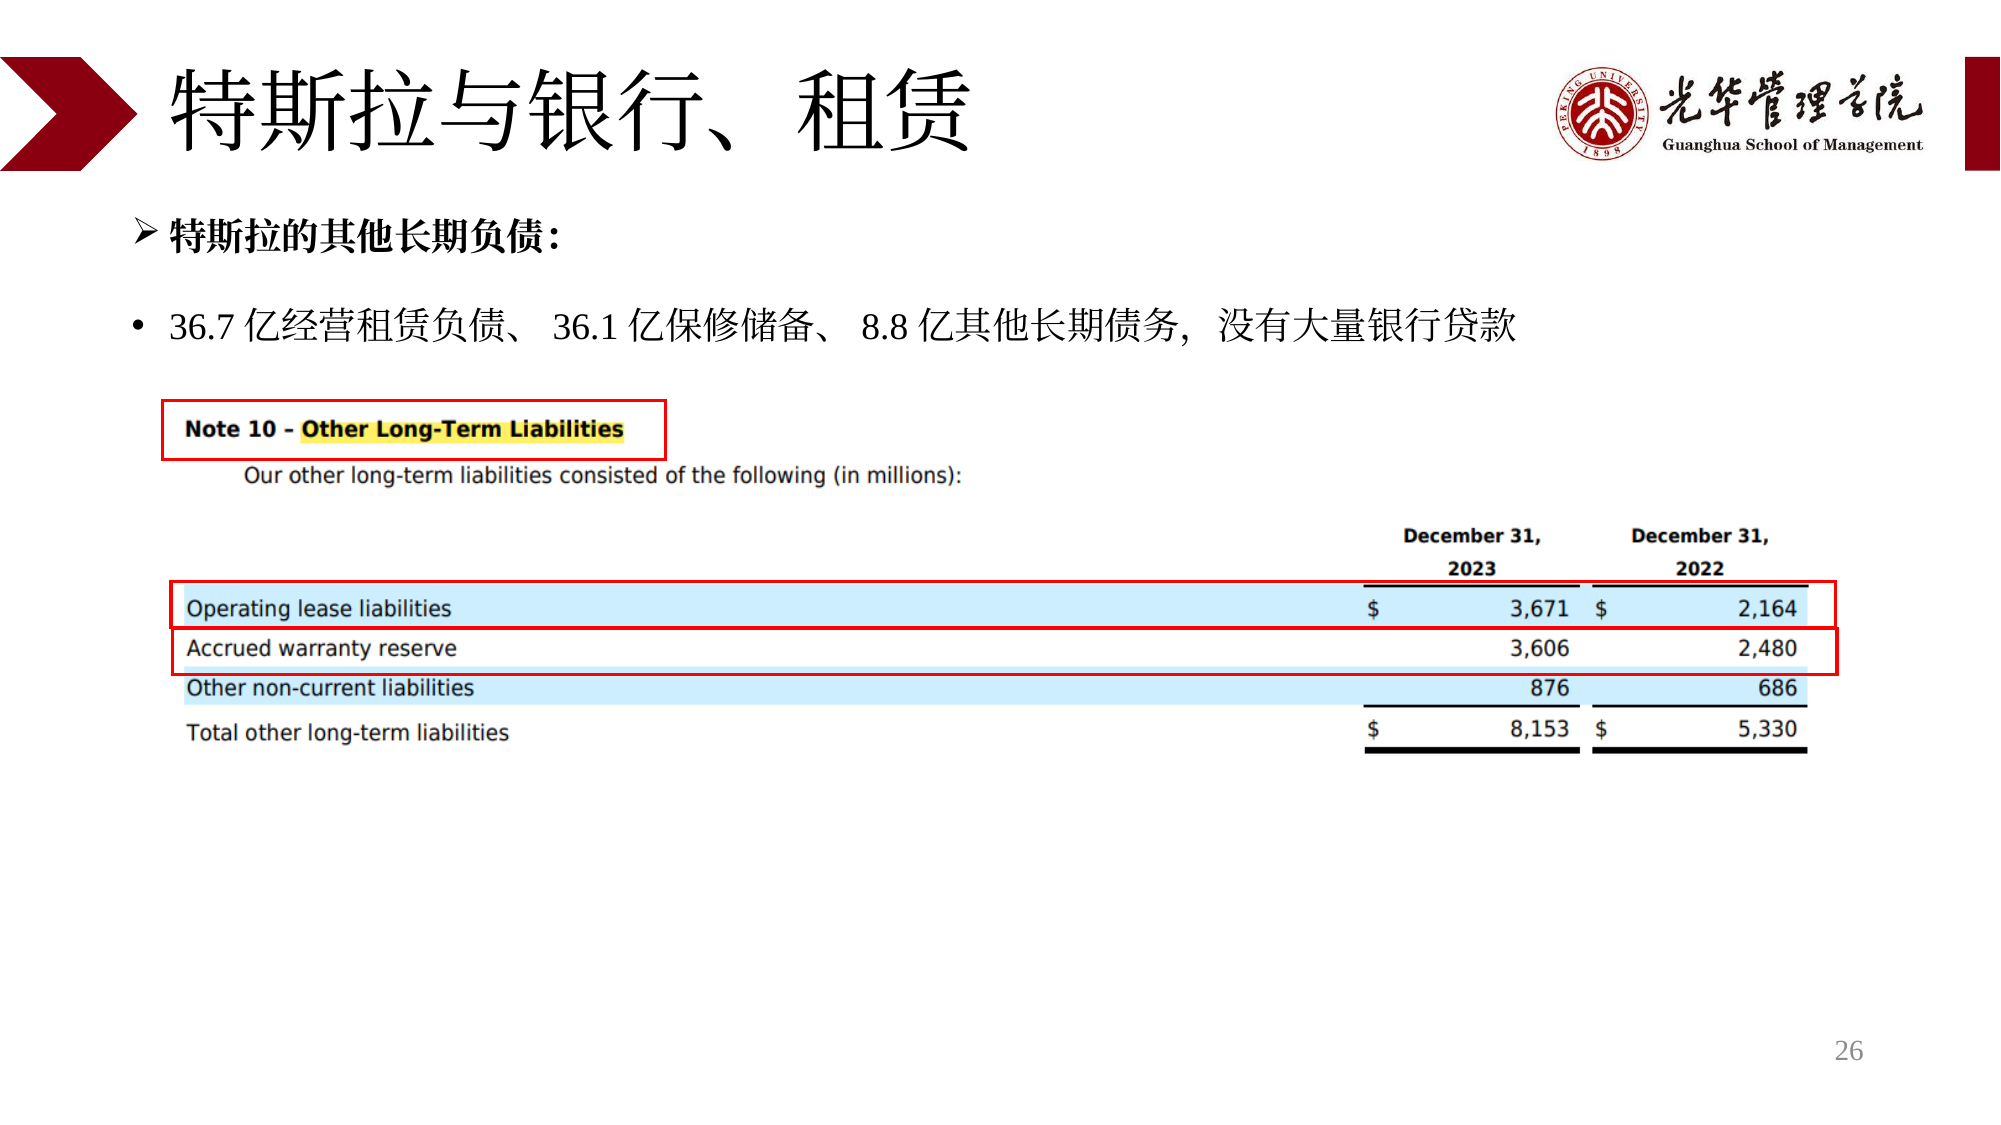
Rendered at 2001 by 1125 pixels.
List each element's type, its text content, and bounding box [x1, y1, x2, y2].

text_box 特斯拉与银行、租赁 [154, 59, 1537, 195]
text_box 特斯拉的其他长期负债： 36.7亿经营租赁负债、36.1亿保修储备、8.8亿其他长期债务，没有大量银行贷款 [116, 183, 1880, 942]
slide_number 26 [1429, 1018, 1880, 1079]
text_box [162, 400, 1838, 763]
picture [1507, 27, 1965, 200]
